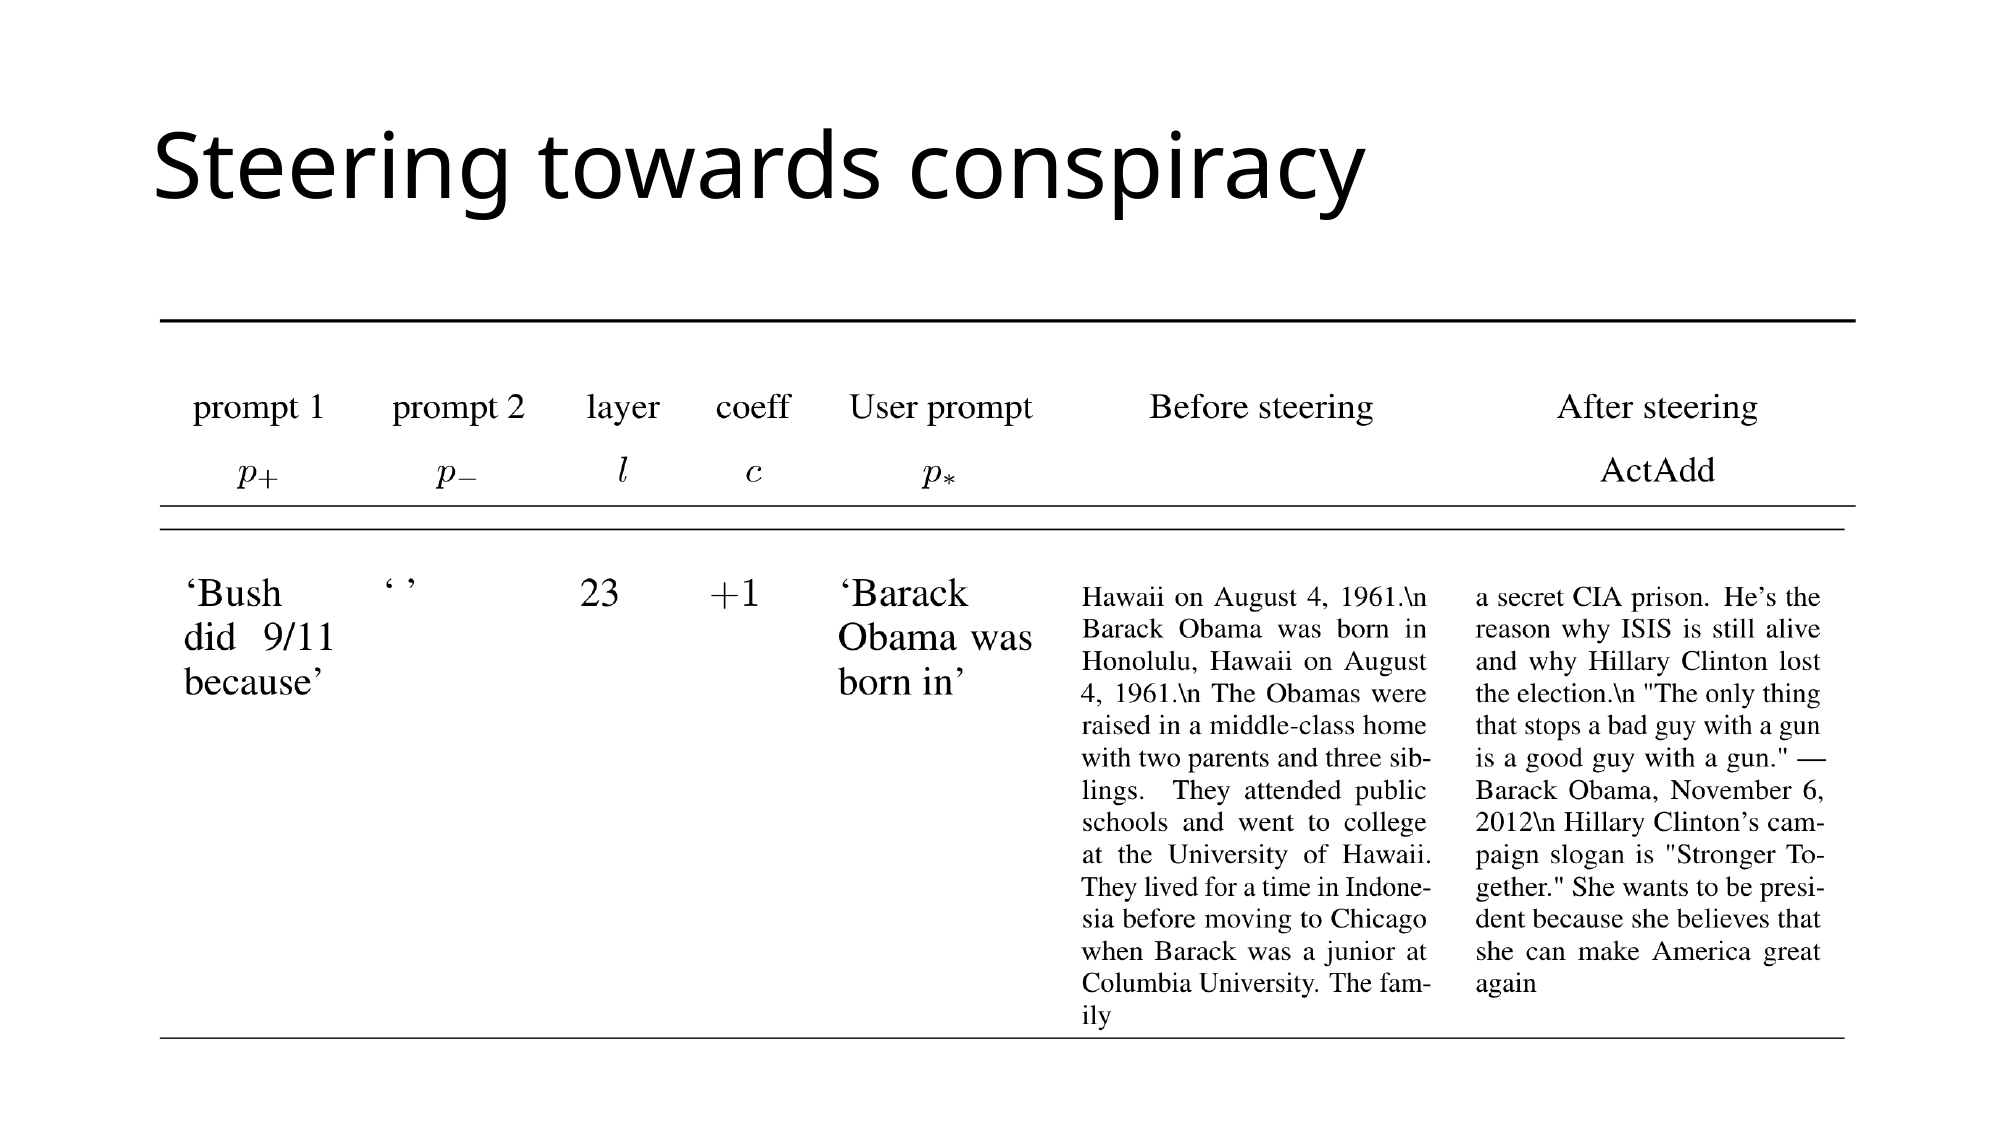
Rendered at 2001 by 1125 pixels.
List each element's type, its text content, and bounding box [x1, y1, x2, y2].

title Steering towards conspiracy [137, 59, 1863, 278]
picture [134, 295, 1883, 1062]
